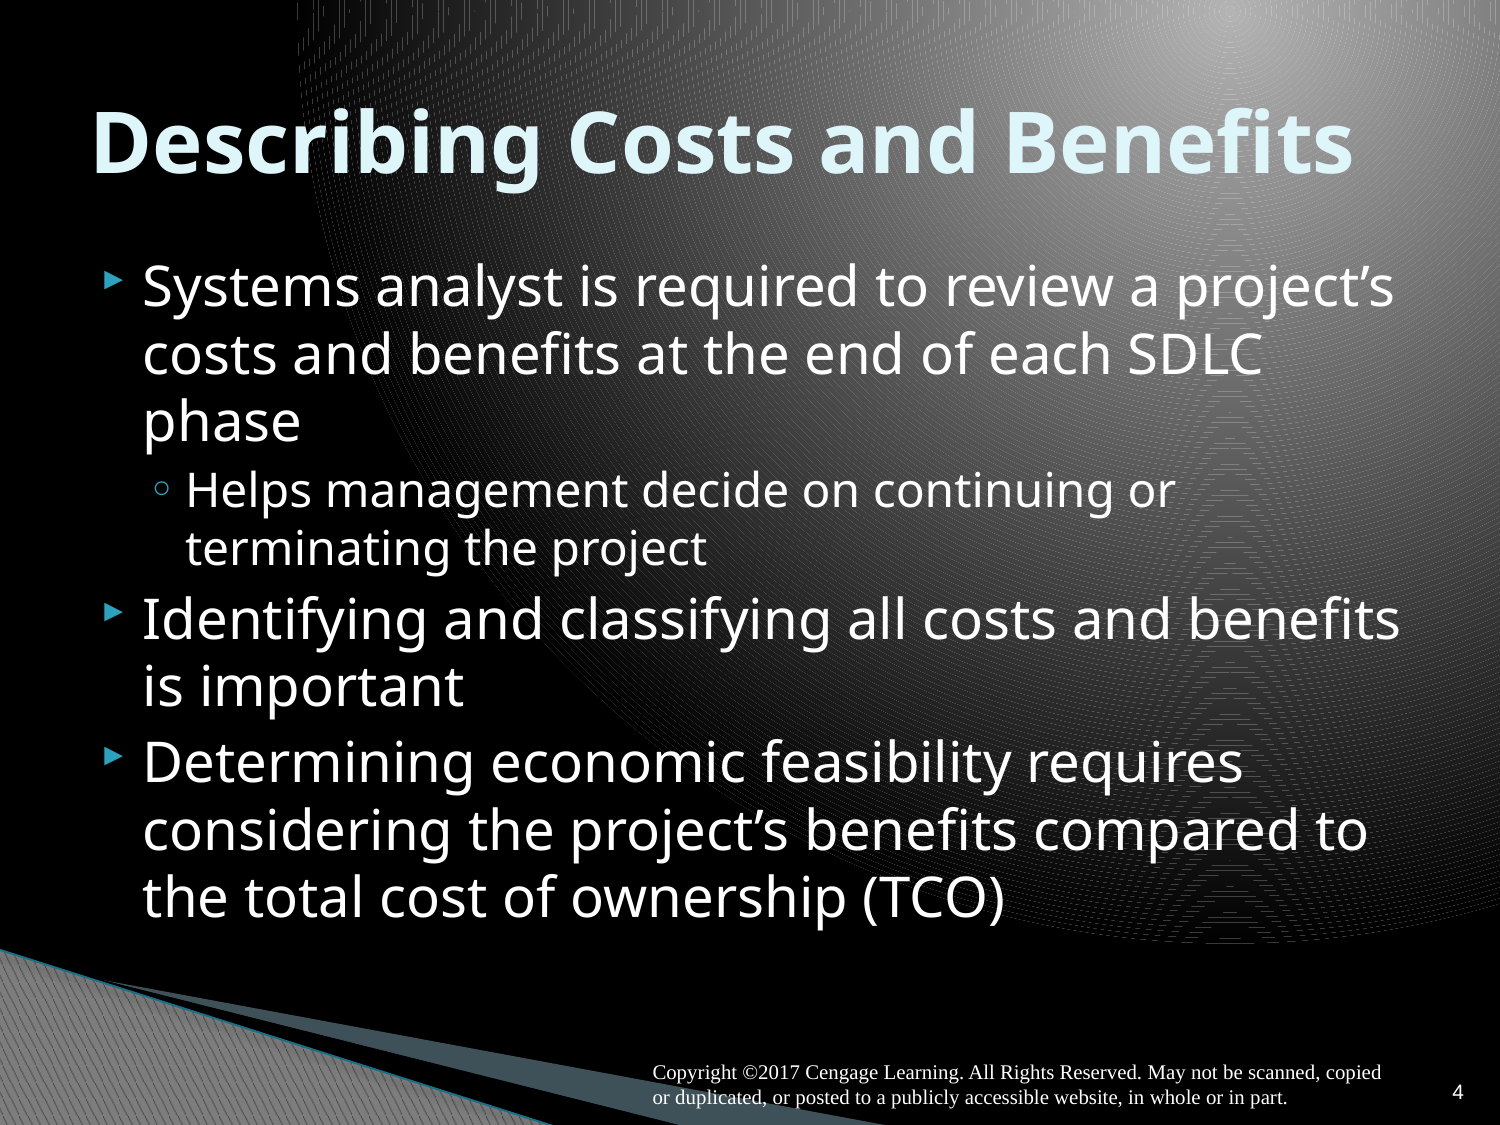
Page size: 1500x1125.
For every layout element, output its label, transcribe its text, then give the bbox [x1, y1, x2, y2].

picture [0, 952, 543, 1125]
list Systems analyst is required to review a project’s costs and benefits at the end of each SDLC phase Helps management decide on continuing or terminating the project Identifying and classifying all costs and benefits is important Determining economic feasibility requires considering the project’s benefits compared to the total cost of ownership (TCO) [68, 242, 1425, 1025]
title Describing Costs and Benefits [75, 45, 1425, 233]
slide_number 4 [1418, 1051, 1479, 1112]
